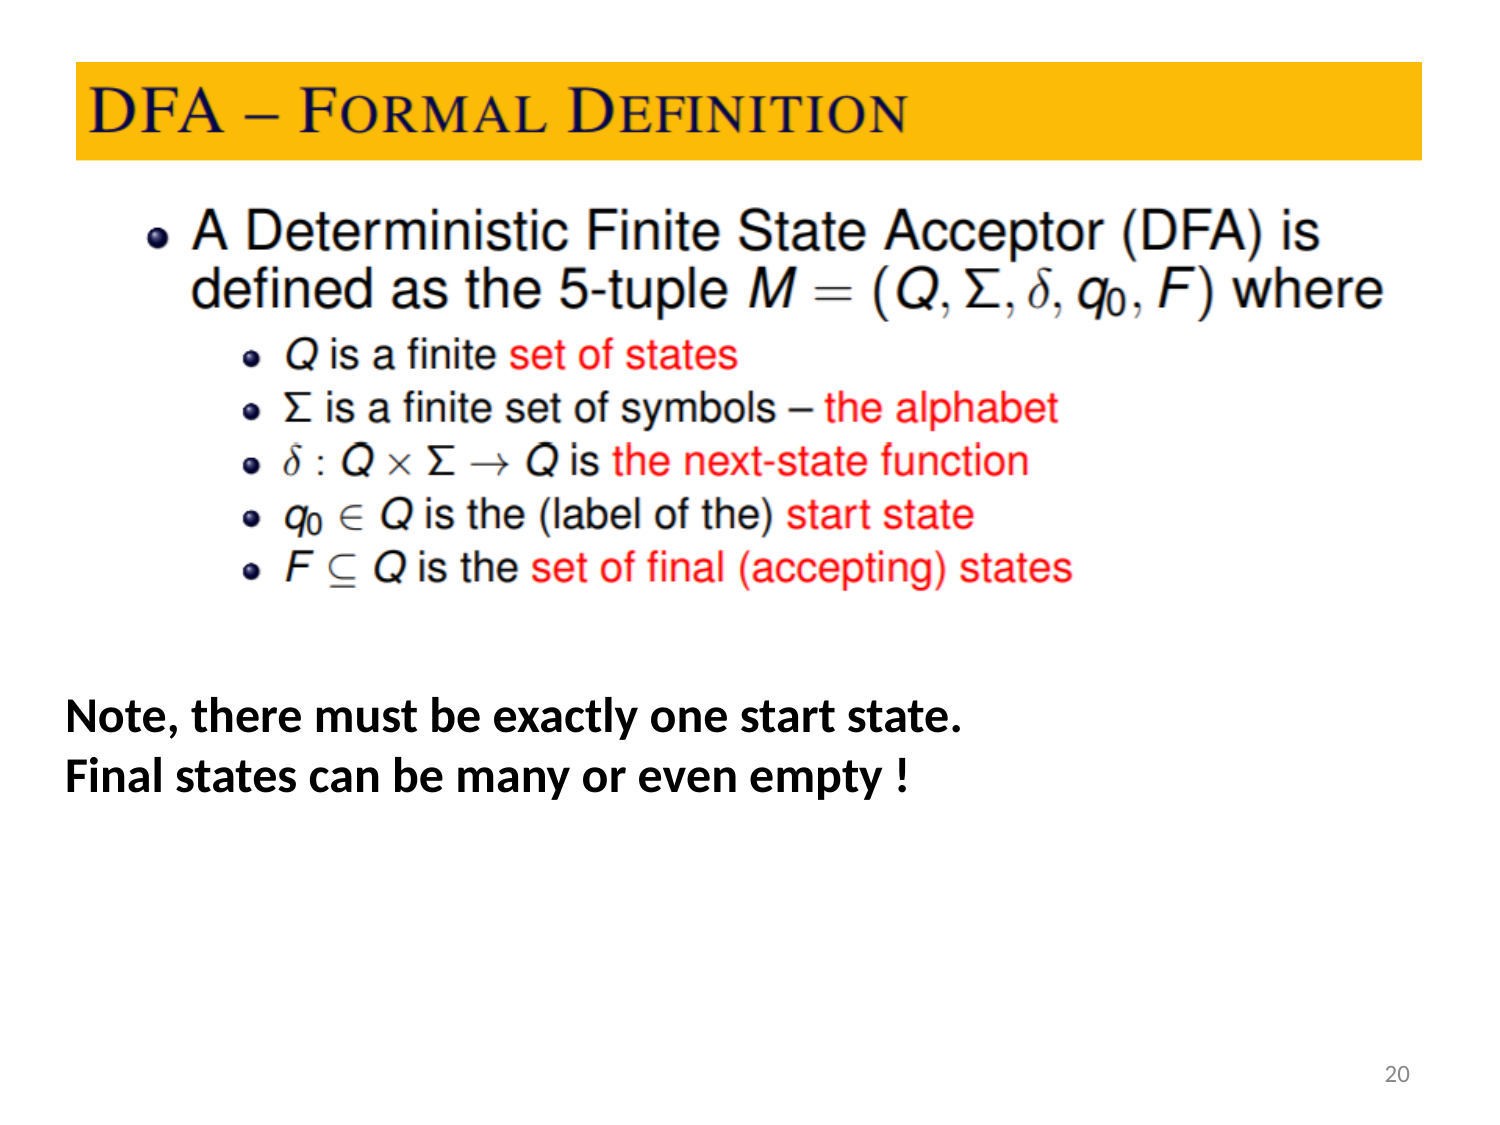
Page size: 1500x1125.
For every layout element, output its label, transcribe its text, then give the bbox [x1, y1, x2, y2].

text_box Note, there must be exactly one start state. Final states can be many or even empty ! [49, 674, 1422, 810]
slide_number ‹#› [1074, 1042, 1425, 1103]
picture [76, 62, 1423, 660]
